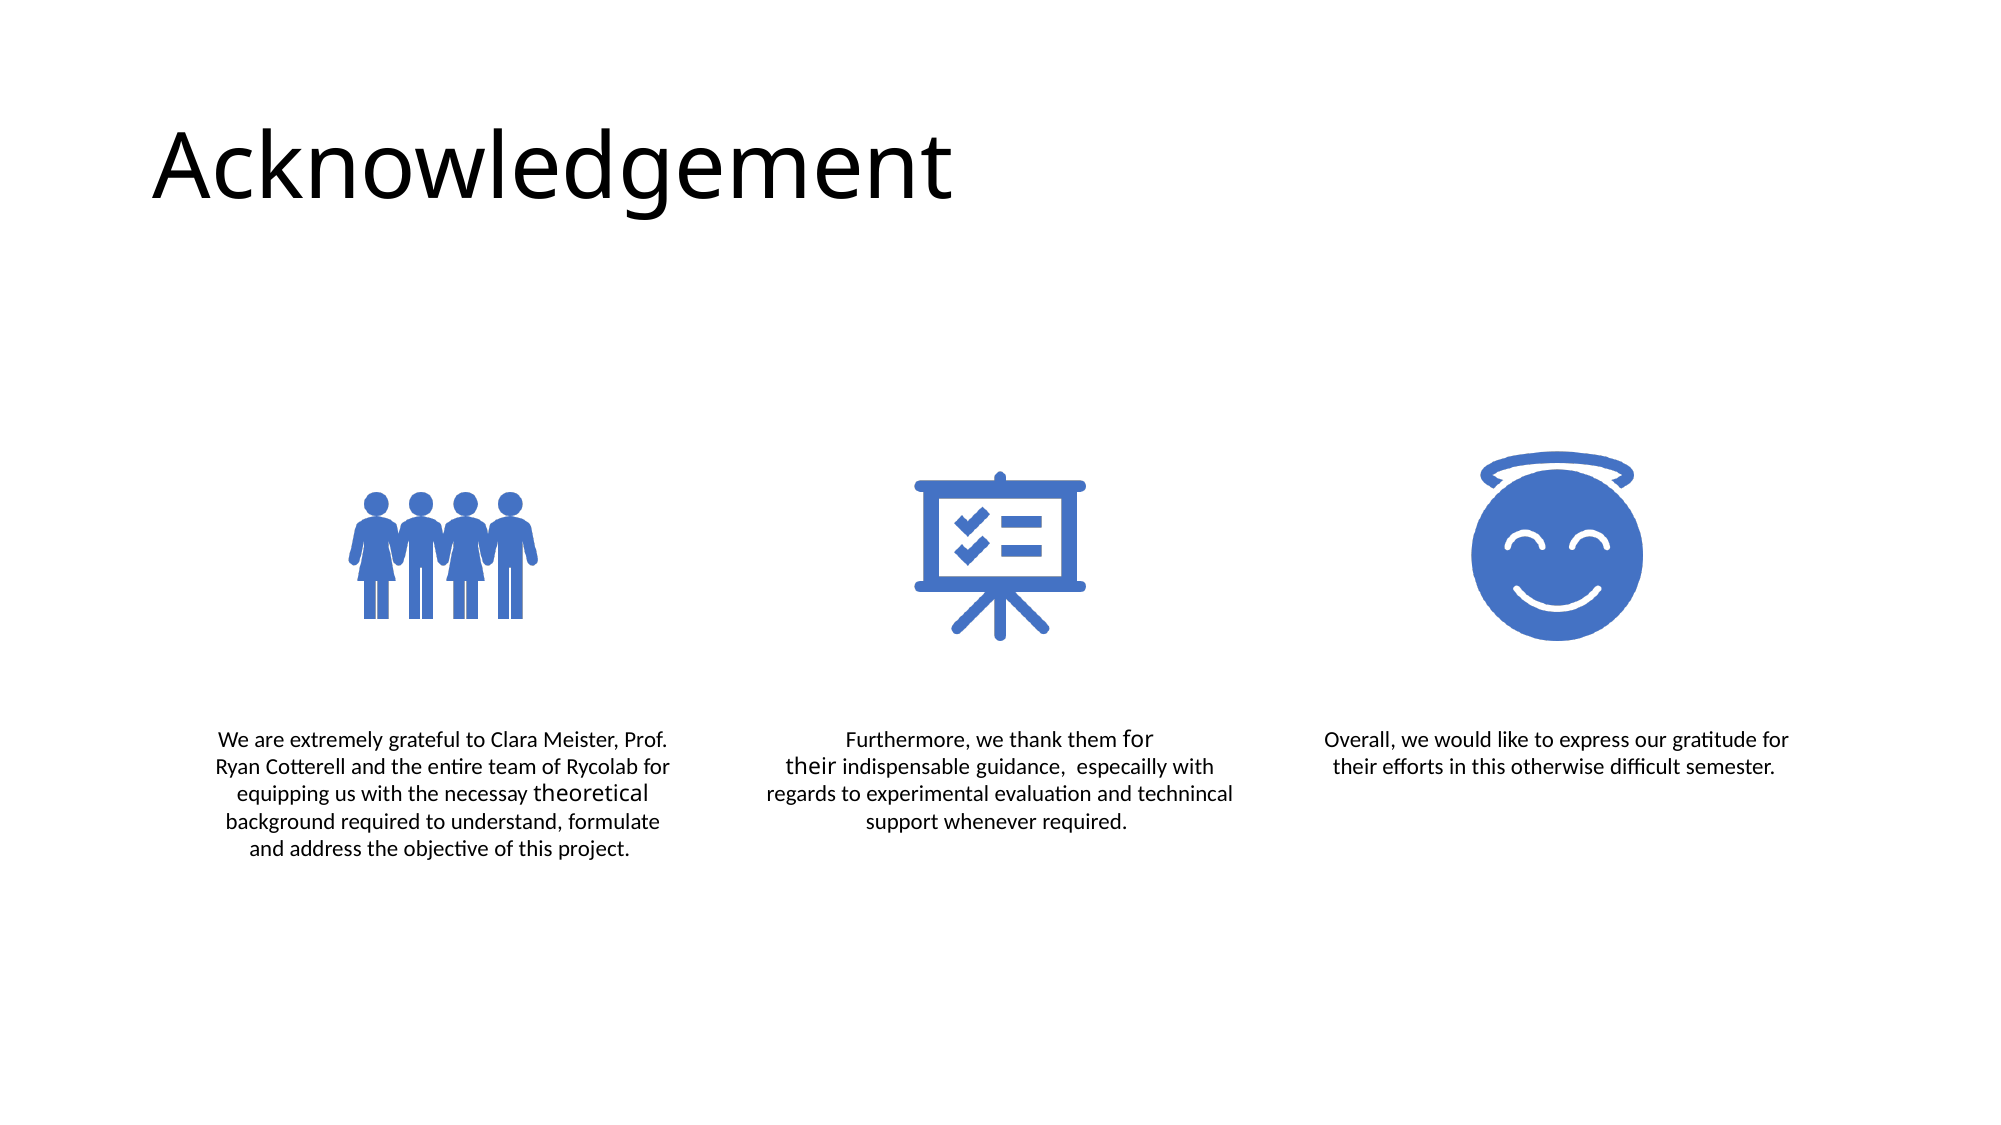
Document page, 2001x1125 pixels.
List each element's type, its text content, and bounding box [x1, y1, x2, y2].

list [137, 299, 1863, 1014]
title Acknowledgement [137, 59, 1863, 278]
